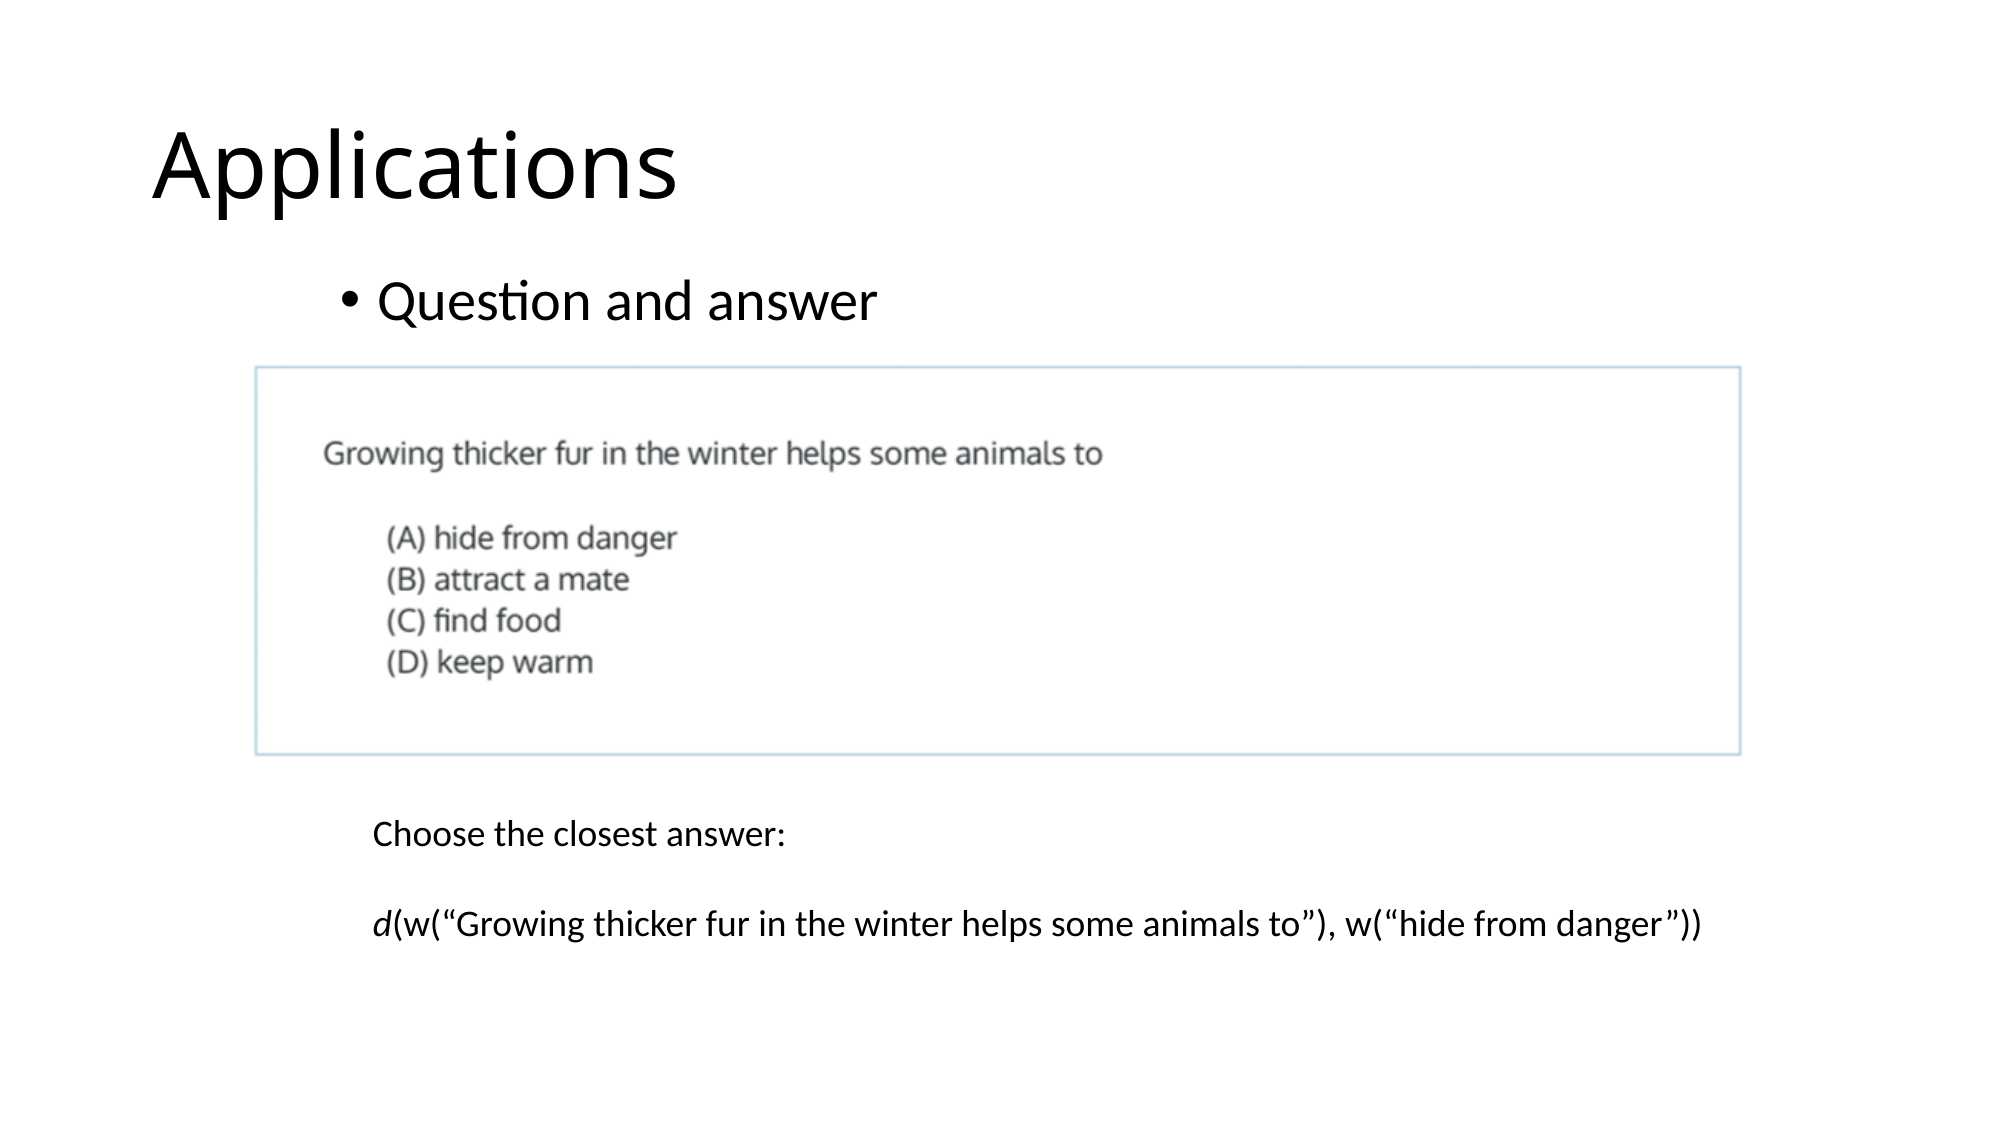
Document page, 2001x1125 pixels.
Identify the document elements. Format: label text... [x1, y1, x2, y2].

title Applications [137, 59, 1863, 278]
picture [249, 359, 1750, 766]
text_box Choose the closest answer: d(w(“Growing thicker fur in the winter helps some animals to”), w(“hide from danger”)) [358, 801, 1720, 952]
list Question and answer [324, 262, 1675, 359]
